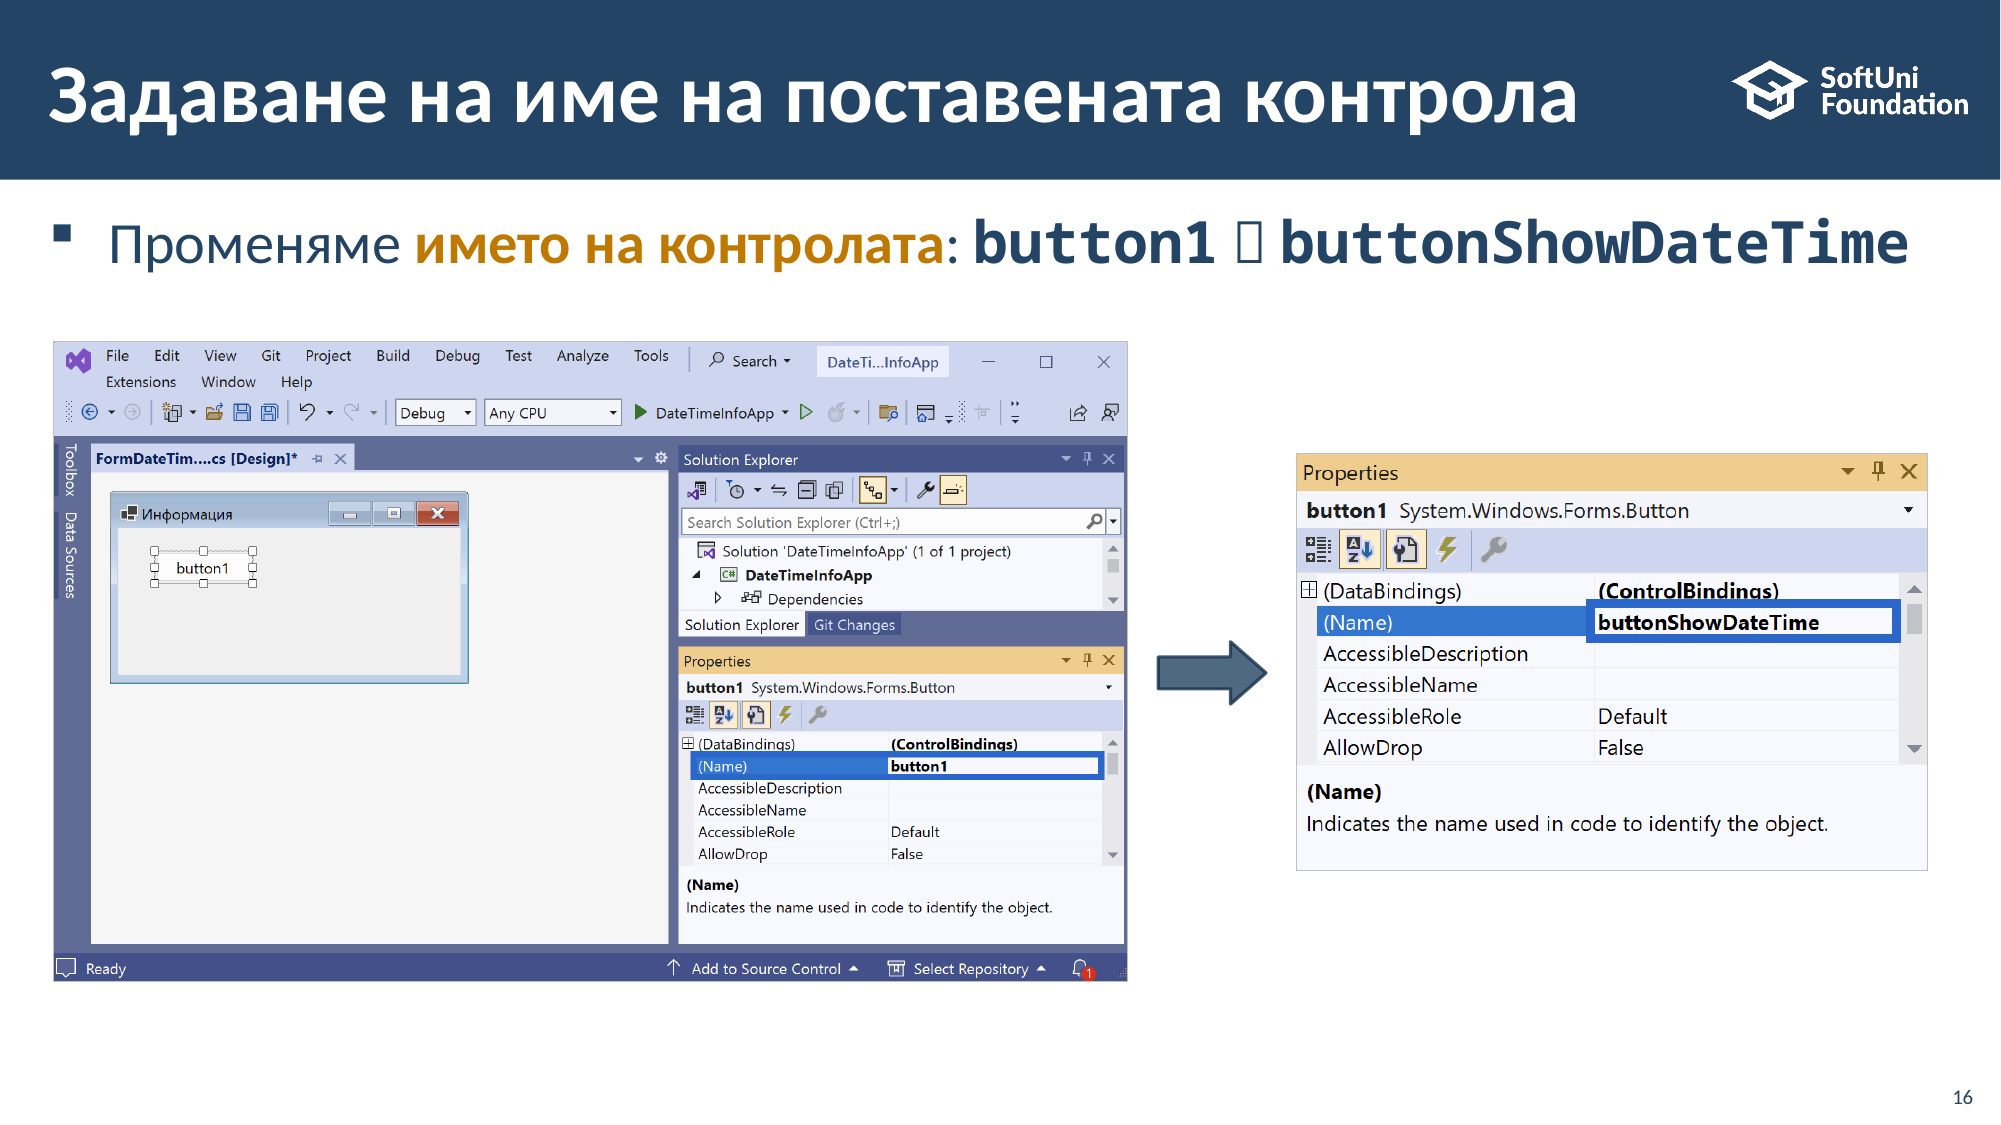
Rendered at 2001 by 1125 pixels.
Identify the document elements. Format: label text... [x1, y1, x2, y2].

text_box [1156, 639, 1269, 707]
title Задаване на име на поставената контрола [31, 16, 1716, 162]
picture [1295, 452, 1929, 871]
slide_number 16 [1927, 1067, 1989, 1117]
picture [53, 341, 1129, 982]
list Променяме името на контролата: button1  buttonShowDateTime [31, 196, 1970, 341]
picture [1731, 60, 1968, 120]
